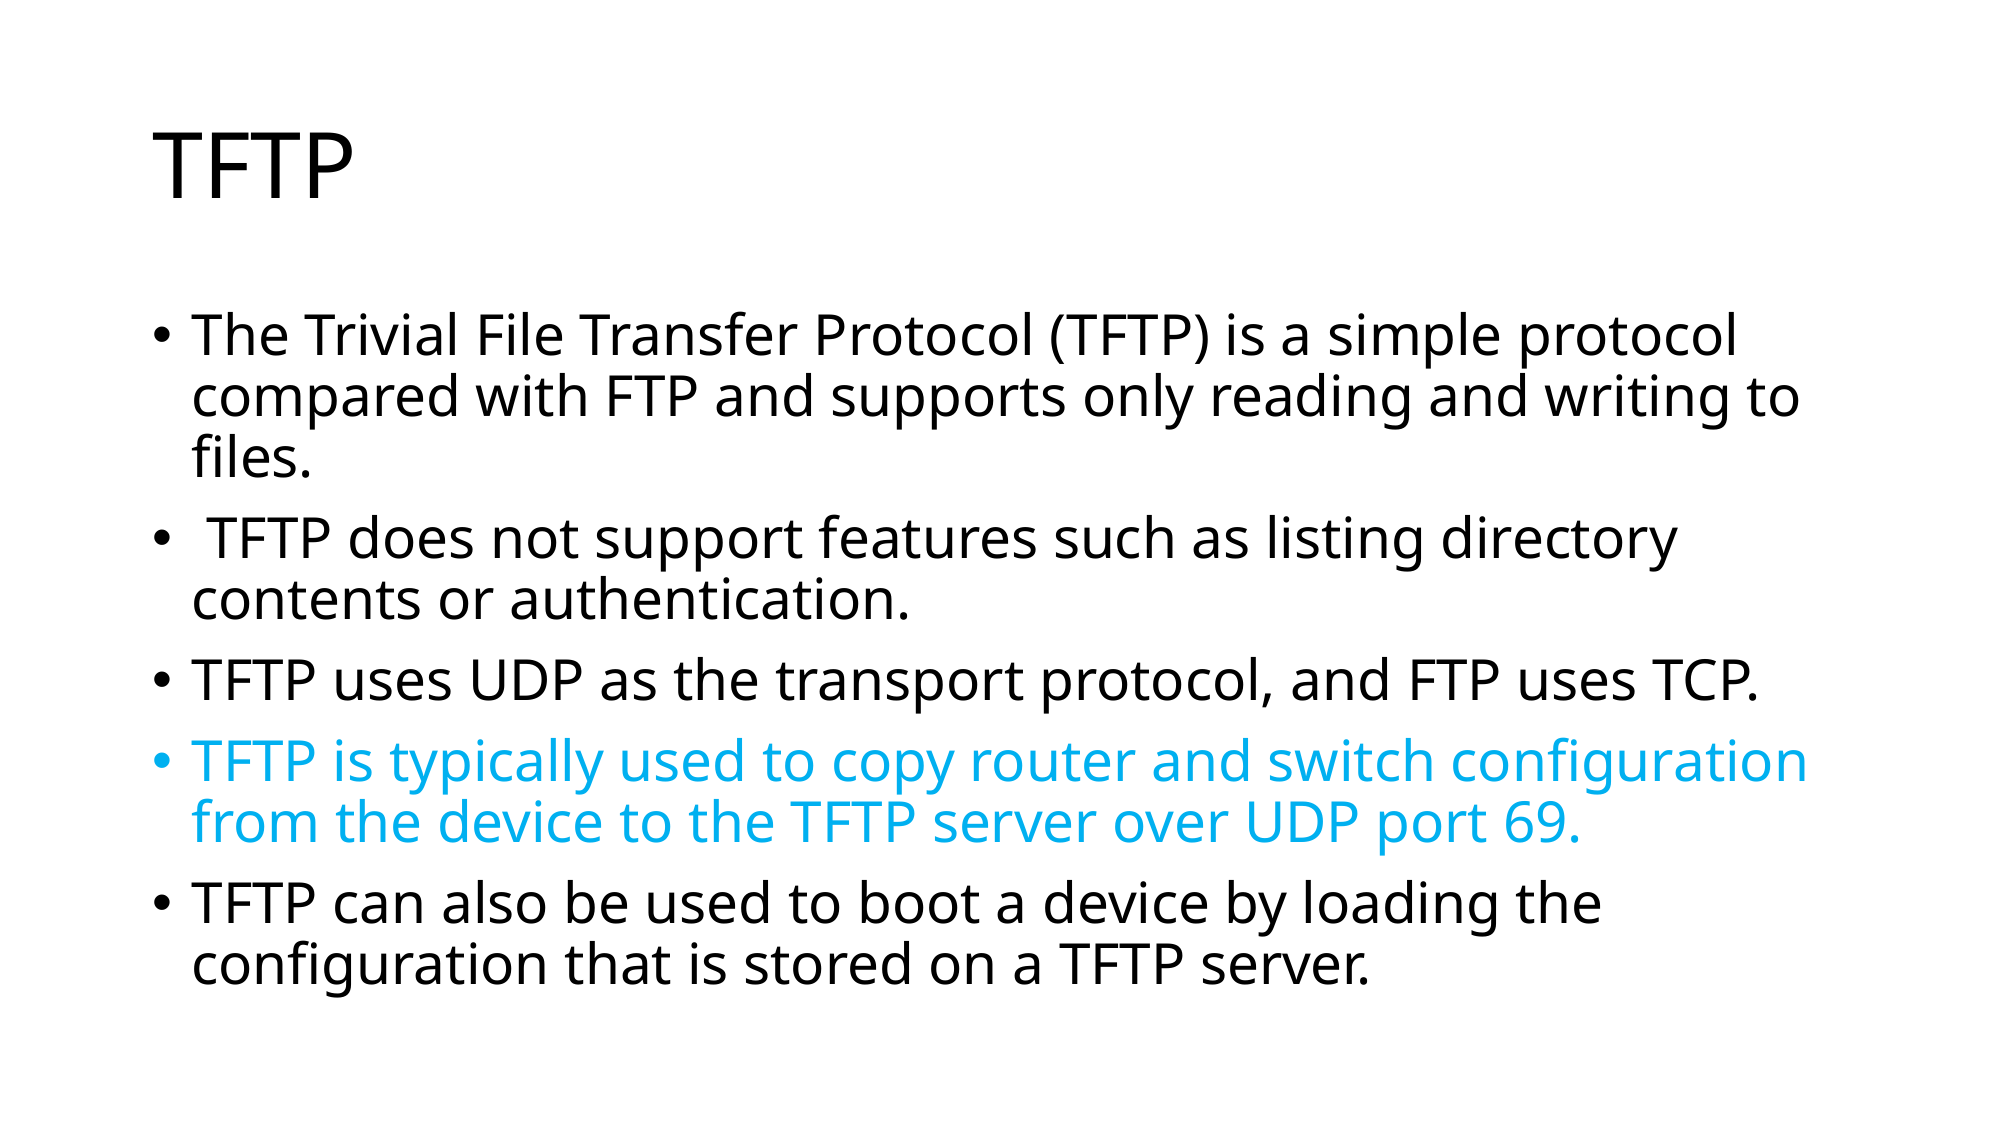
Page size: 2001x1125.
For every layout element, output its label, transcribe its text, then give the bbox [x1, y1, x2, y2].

list The Trivial File Transfer Protocol (TFTP) is a simple protocol compared with FTP and supports only reading and writing to files. TFTP does not support features such as listing directory contents or authentication. TFTP uses UDP as the transport protocol, and FTP uses TCP. TFTP is typically used to copy router and switch configuration from the device to the TFTP server over UDP port 69. TFTP can also be used to boot a device by loading the configuration that is stored on a TFTP server. [137, 299, 1863, 1014]
title TFTP [137, 59, 1863, 278]
